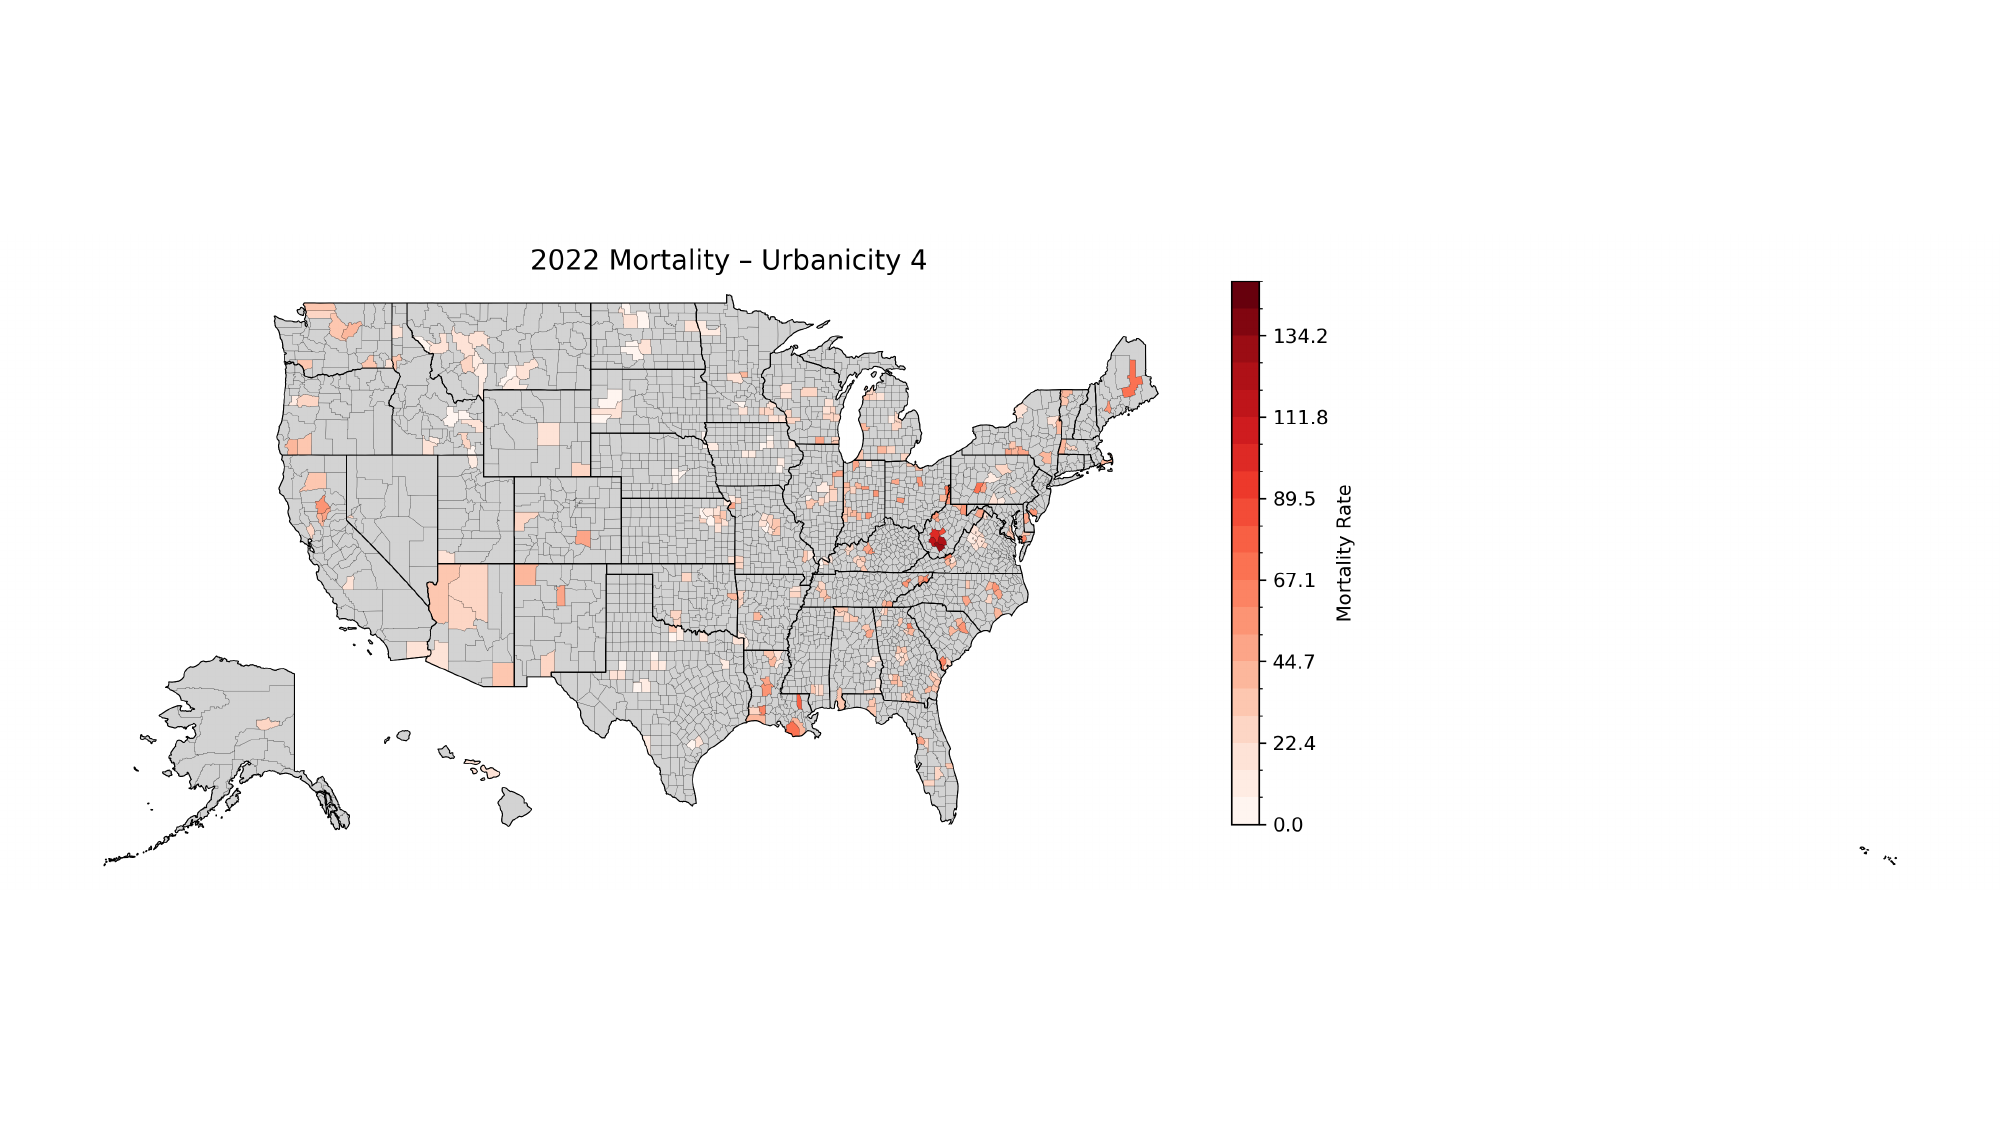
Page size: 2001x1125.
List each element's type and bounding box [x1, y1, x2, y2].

picture [0, 234, 2000, 891]
